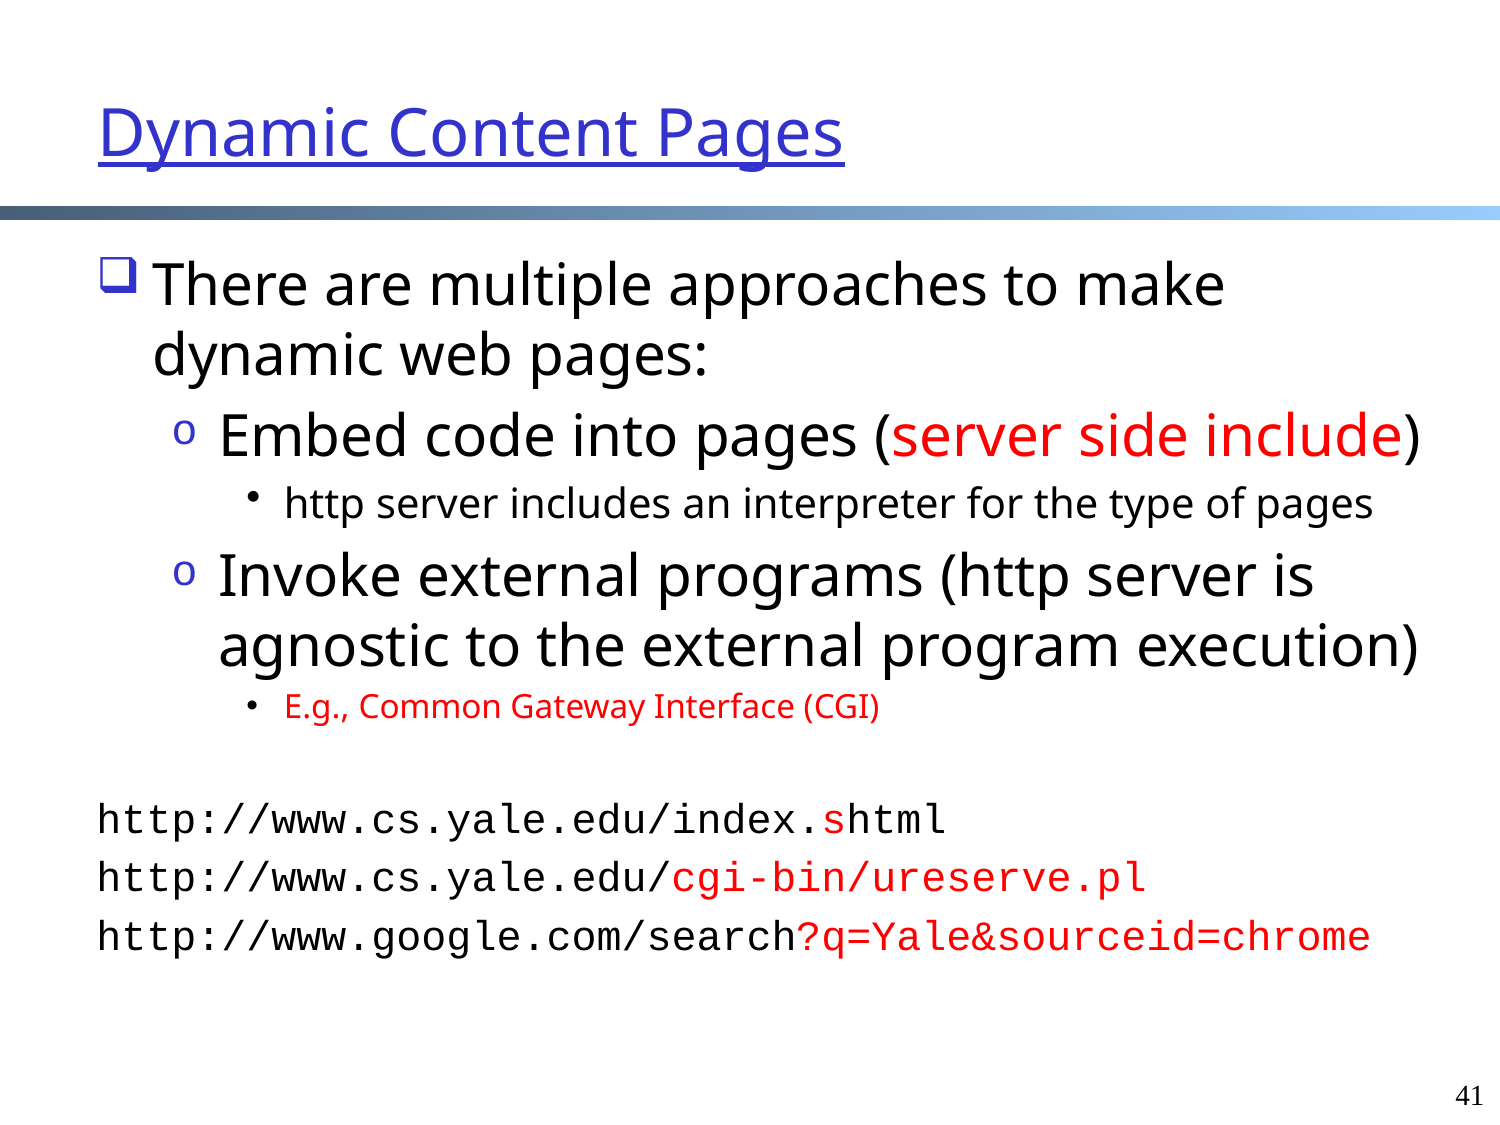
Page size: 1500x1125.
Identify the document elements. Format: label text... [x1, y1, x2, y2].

title Dynamic Content Pages [82, 61, 1358, 199]
list There are multiple approaches to make dynamic web pages: Embed code into pages (server side include) http server includes an interpreter for the type of pages Invoke external programs (http server is agnostic to the external program execution) E.g., Common Gateway Interface (CGI) http://www.cs.yale.edu/index.shtml http://www.cs.yale.edu/cgi-bin/ureserve.pl http://www.google.com/search?q=Yale&sourceid=chrome [81, 239, 1461, 1002]
slide_number 41 [1424, 1068, 1500, 1125]
